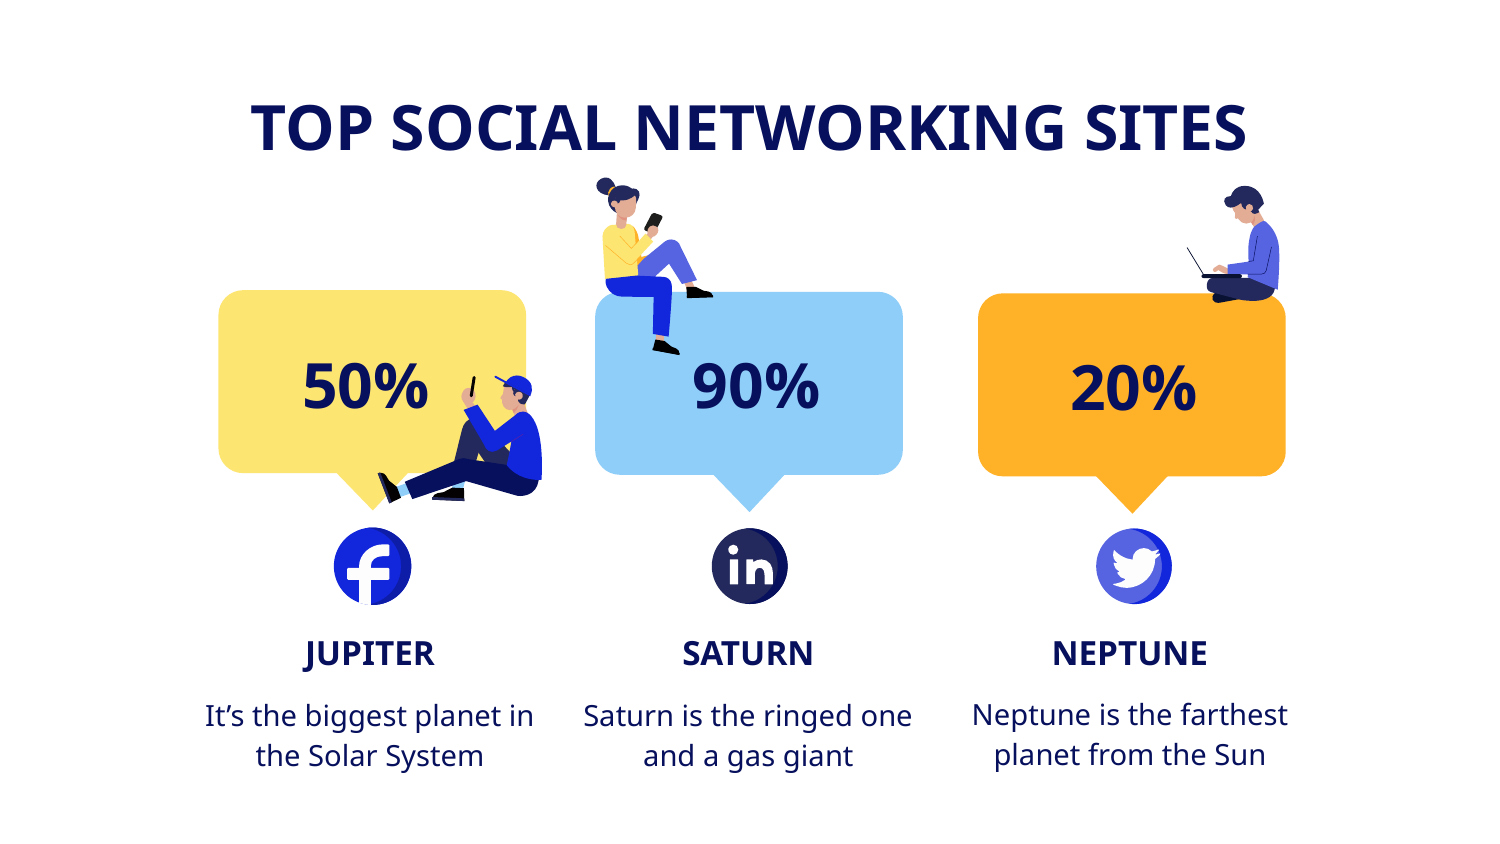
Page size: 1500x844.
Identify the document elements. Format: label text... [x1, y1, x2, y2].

title 20% [1037, 333, 1231, 428]
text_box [592, 177, 714, 356]
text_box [1095, 528, 1174, 605]
title 90% [660, 331, 854, 426]
title JUPITER [186, 616, 554, 677]
title TOP SOCIAL NETWORKING SITES [75, 72, 1425, 167]
title NEPTUNE [946, 616, 1314, 676]
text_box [333, 527, 413, 606]
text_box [711, 528, 790, 605]
title SATURN [564, 616, 933, 677]
title 50% [269, 331, 463, 426]
subtitle It’s the biggest planet in the Solar System [186, 677, 554, 808]
subtitle Neptune is the farthest planet from the Sun [946, 676, 1314, 807]
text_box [1186, 185, 1282, 304]
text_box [377, 375, 545, 504]
subtitle Saturn is the ringed one and a gas giant [564, 677, 933, 808]
